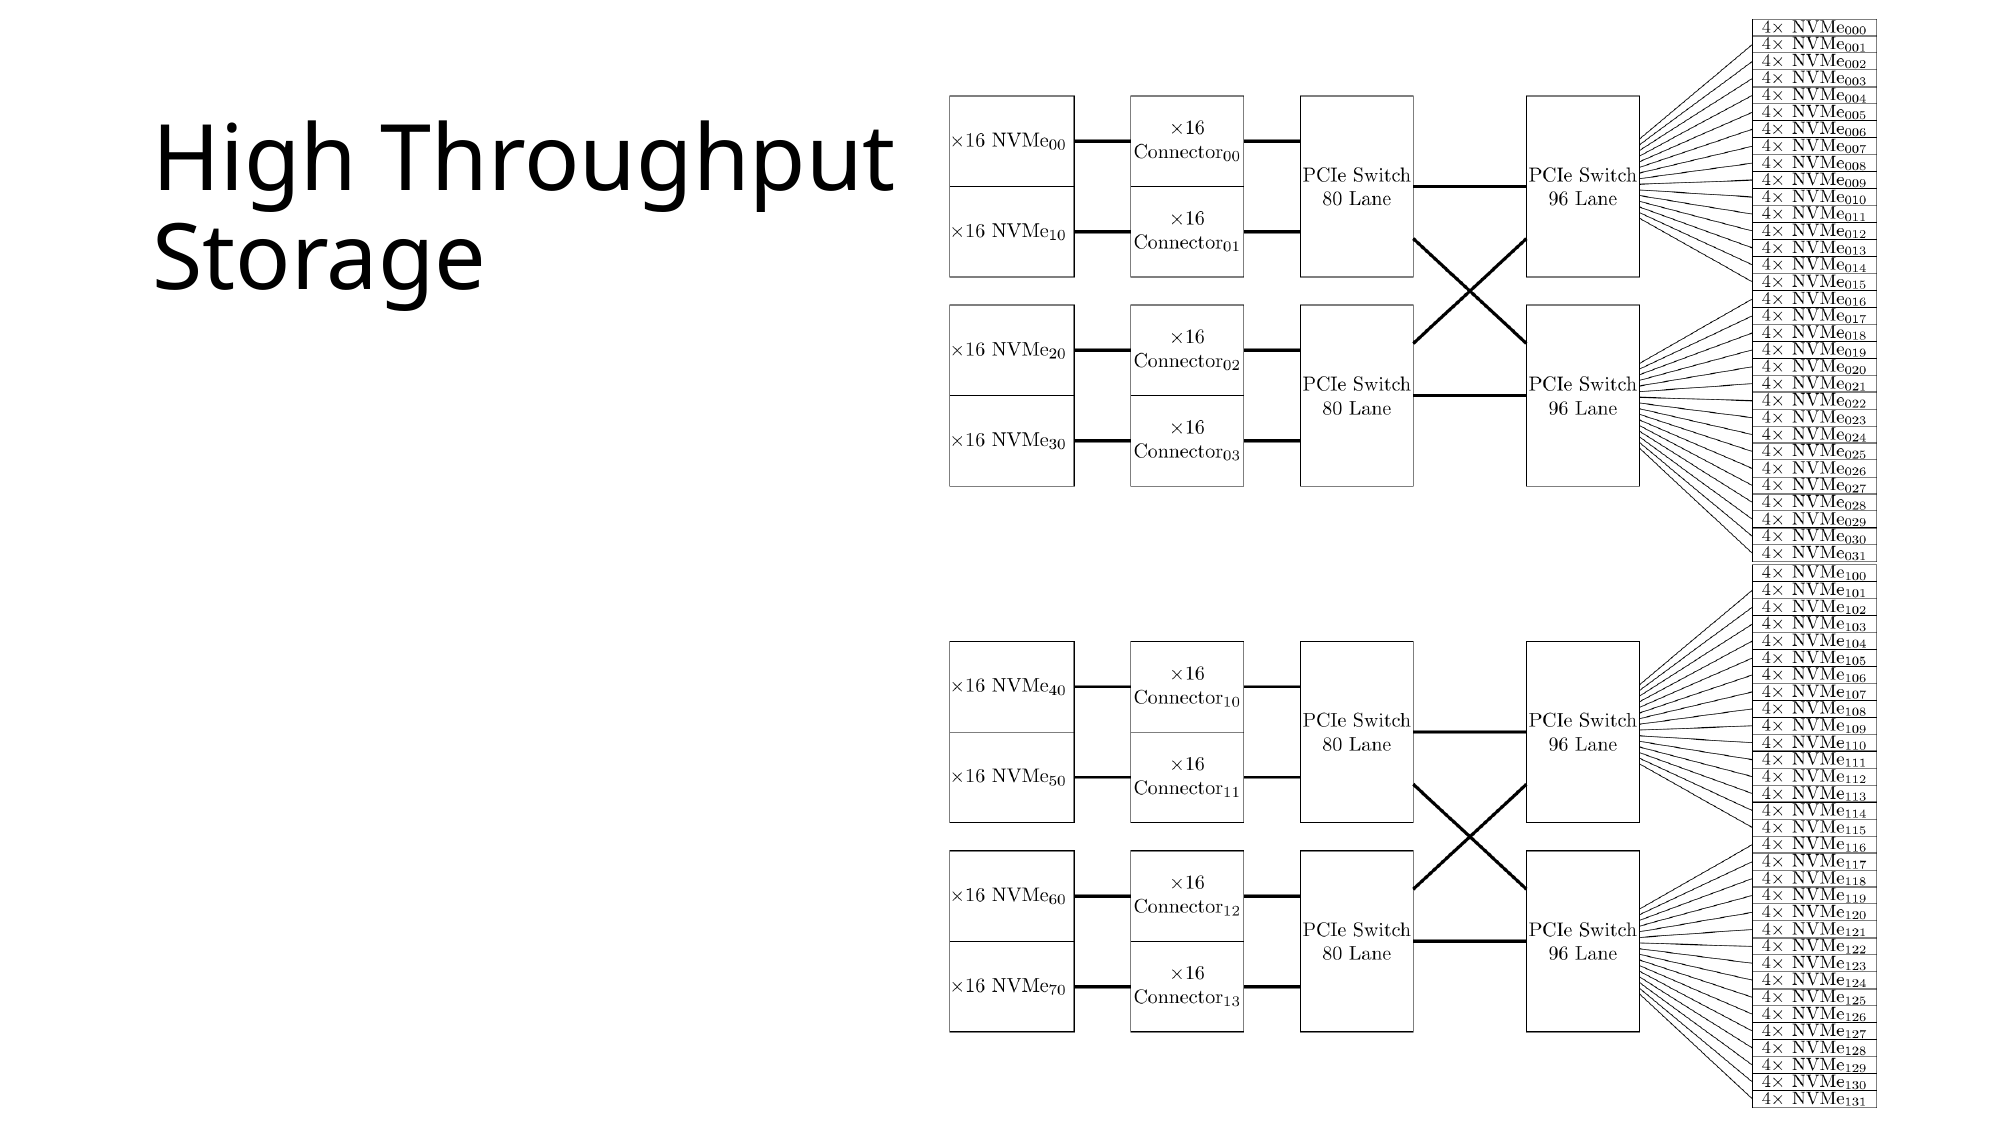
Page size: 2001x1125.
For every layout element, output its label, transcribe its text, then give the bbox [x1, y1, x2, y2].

title High Throughput Storage [137, 59, 928, 362]
picture [928, 7, 1885, 1118]
